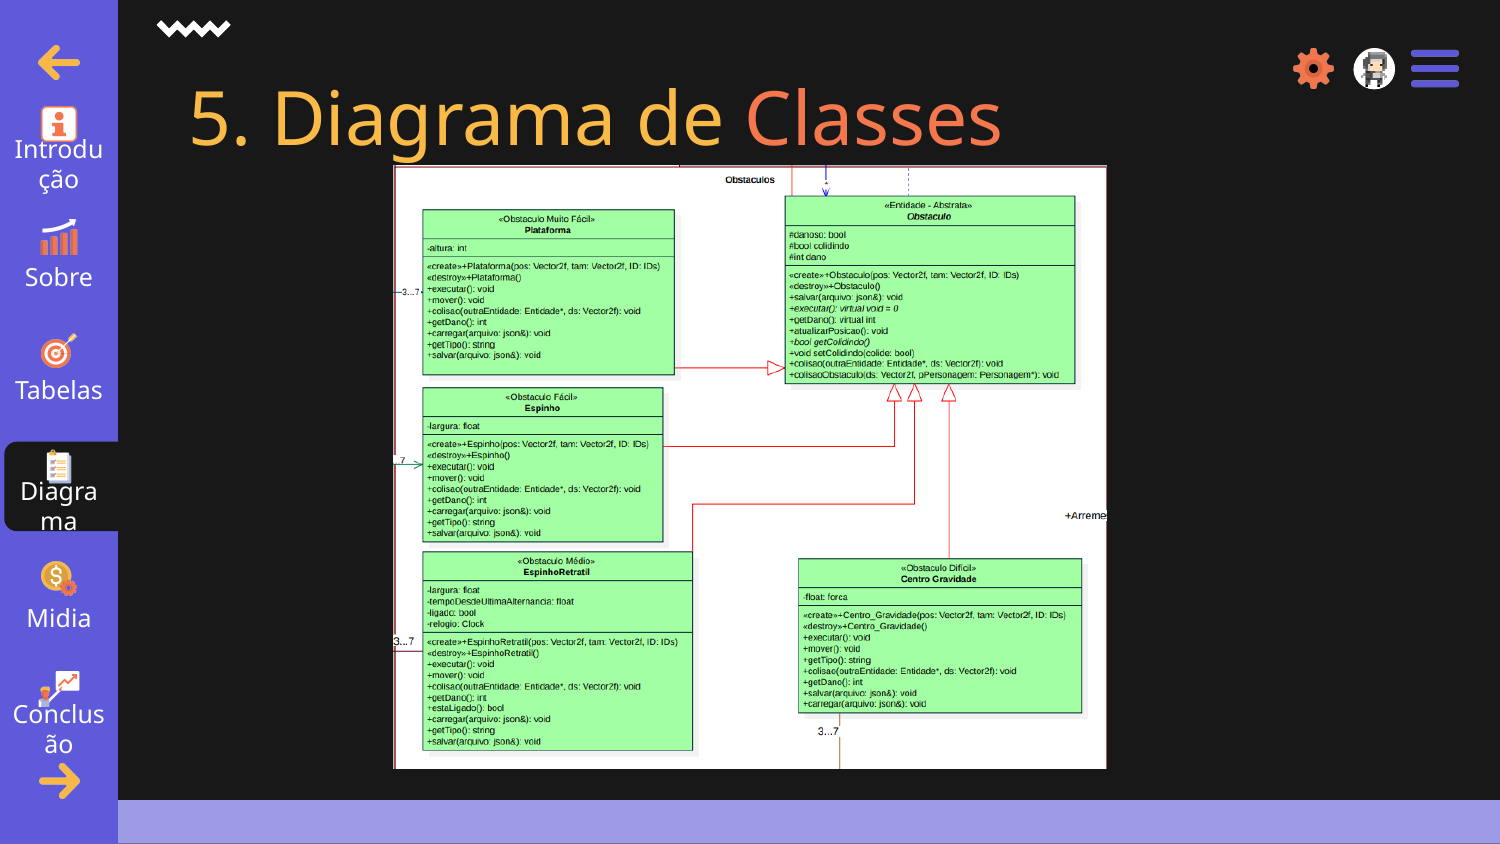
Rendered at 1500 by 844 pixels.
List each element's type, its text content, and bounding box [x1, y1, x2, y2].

picture [38, 219, 80, 255]
picture [1411, 48, 1459, 89]
text_box Sobre [11, 254, 107, 299]
picture [1350, 48, 1398, 89]
title 5. Diagrama de Classes [188, 68, 1332, 163]
text_box Midia [11, 595, 107, 640]
text_box Conclusão [11, 706, 107, 750]
text_box Diagrama [11, 483, 107, 528]
text_box [4, 441, 121, 532]
picture [38, 106, 80, 142]
picture [38, 763, 80, 799]
picture [38, 449, 80, 485]
picture [38, 44, 80, 81]
picture [38, 561, 80, 597]
text_box Introdução [11, 141, 107, 185]
picture [38, 332, 80, 369]
picture [392, 164, 1107, 769]
picture [38, 671, 80, 707]
text_box Tabelas [11, 367, 107, 412]
picture [1290, 48, 1337, 89]
